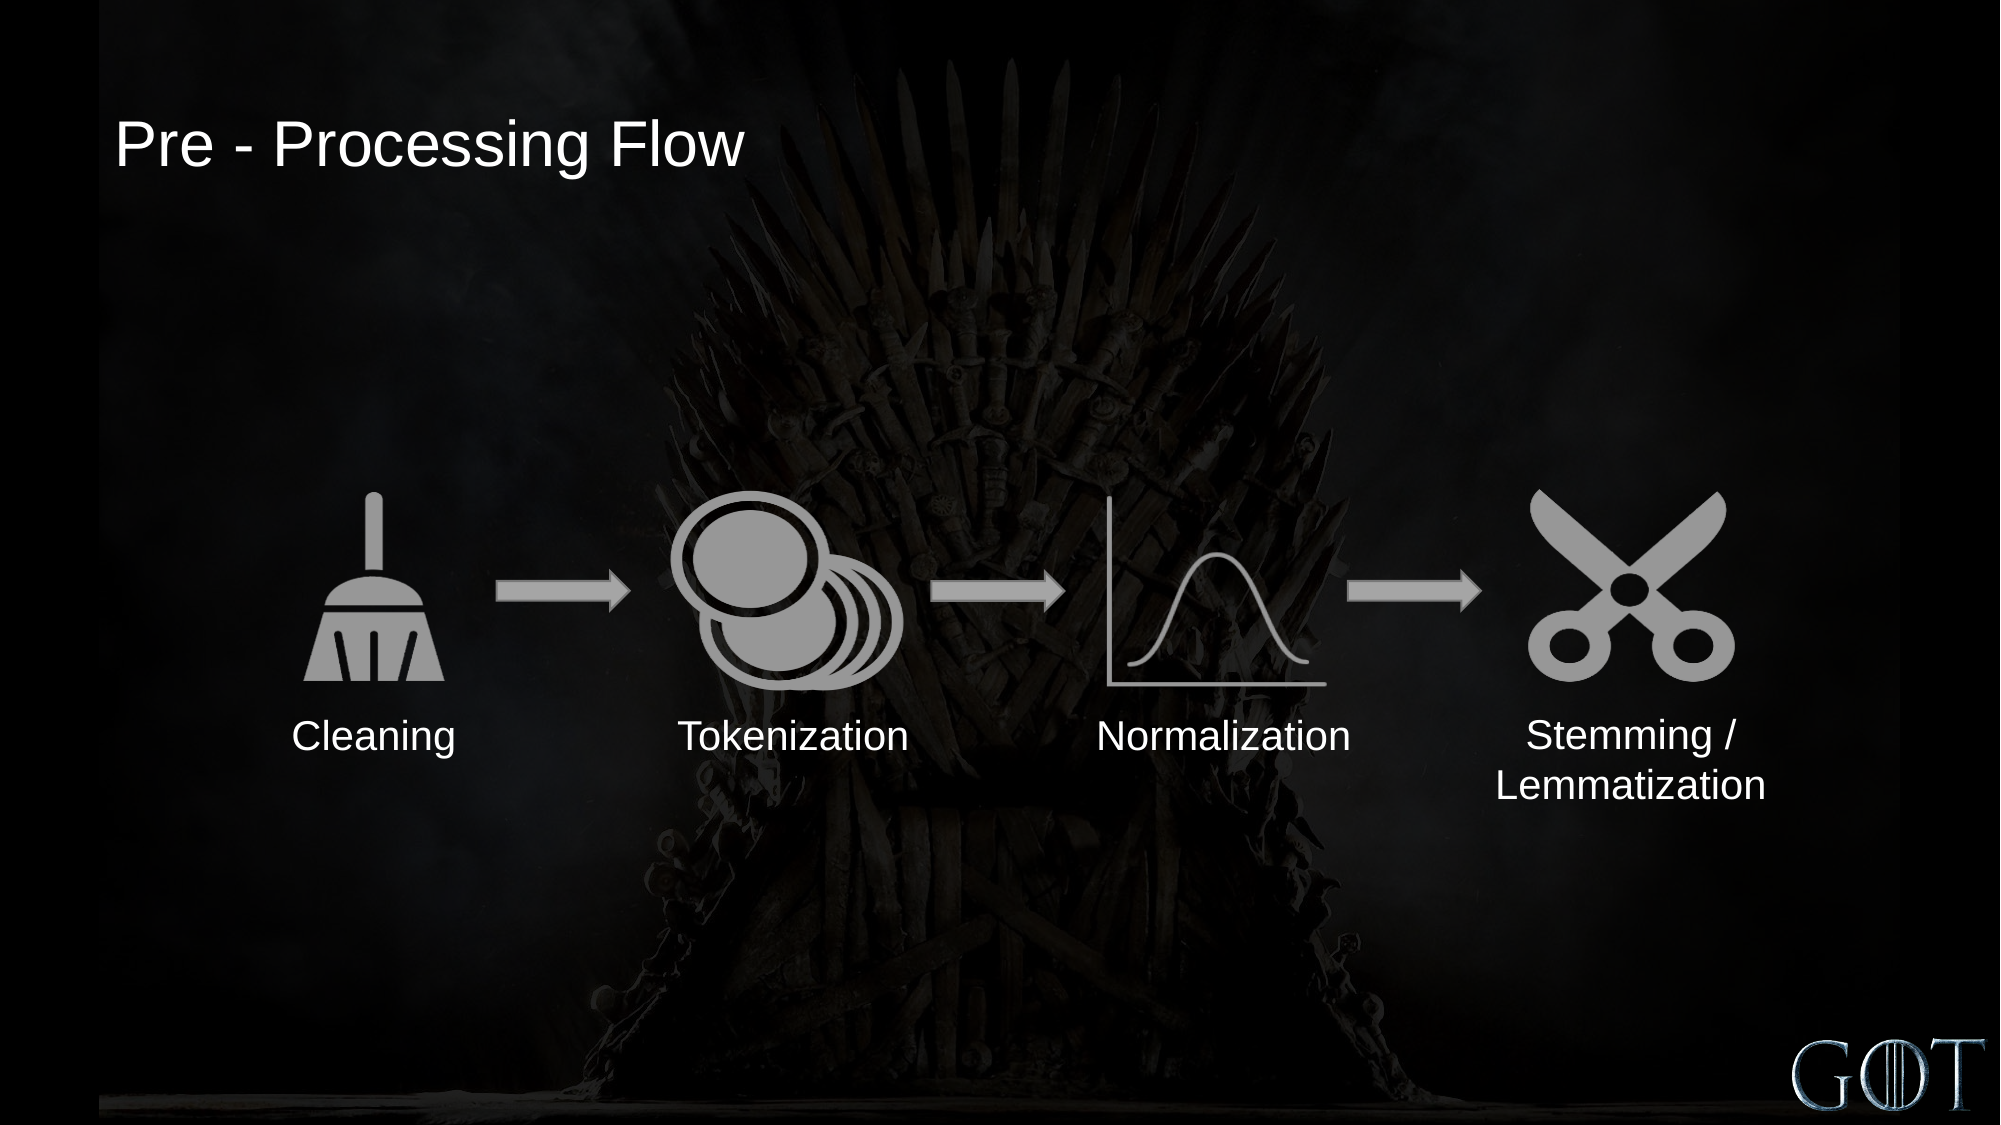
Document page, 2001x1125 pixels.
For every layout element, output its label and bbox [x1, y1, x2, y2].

text_box [242, 475, 1785, 803]
picture [99, 0, 1988, 1125]
